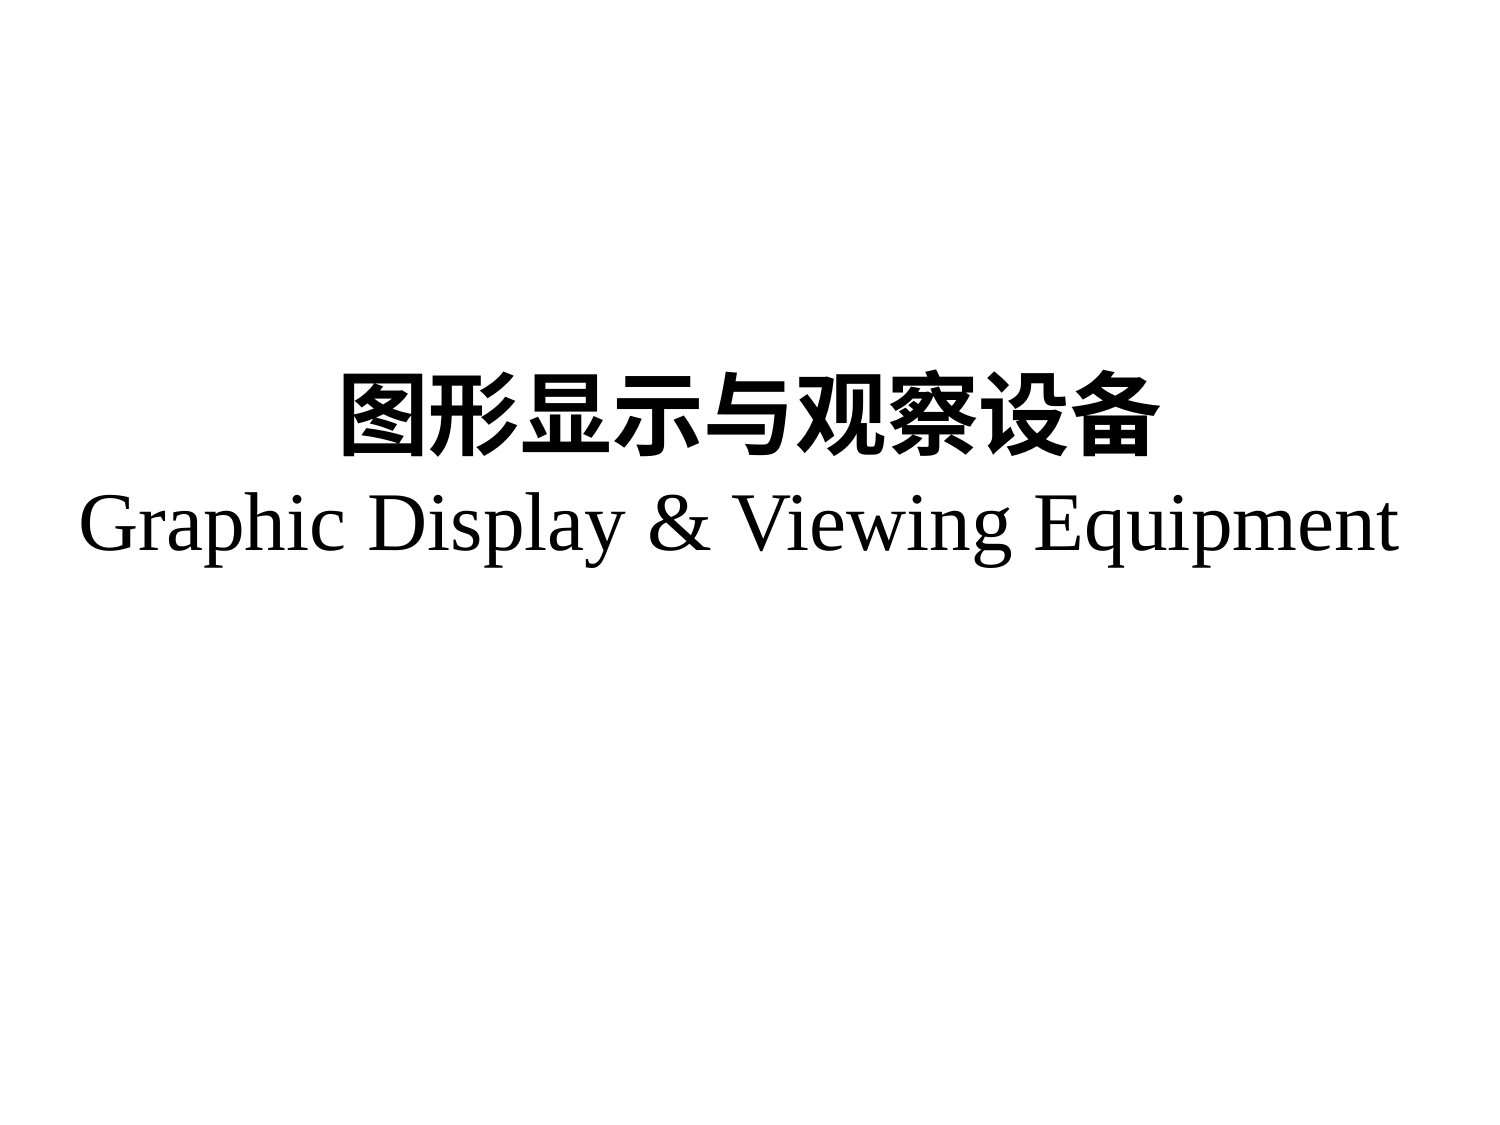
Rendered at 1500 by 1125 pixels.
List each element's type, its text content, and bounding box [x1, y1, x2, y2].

title 图形显示与观察设备 Graphic Display & Viewing Equipment [0, 349, 1500, 591]
